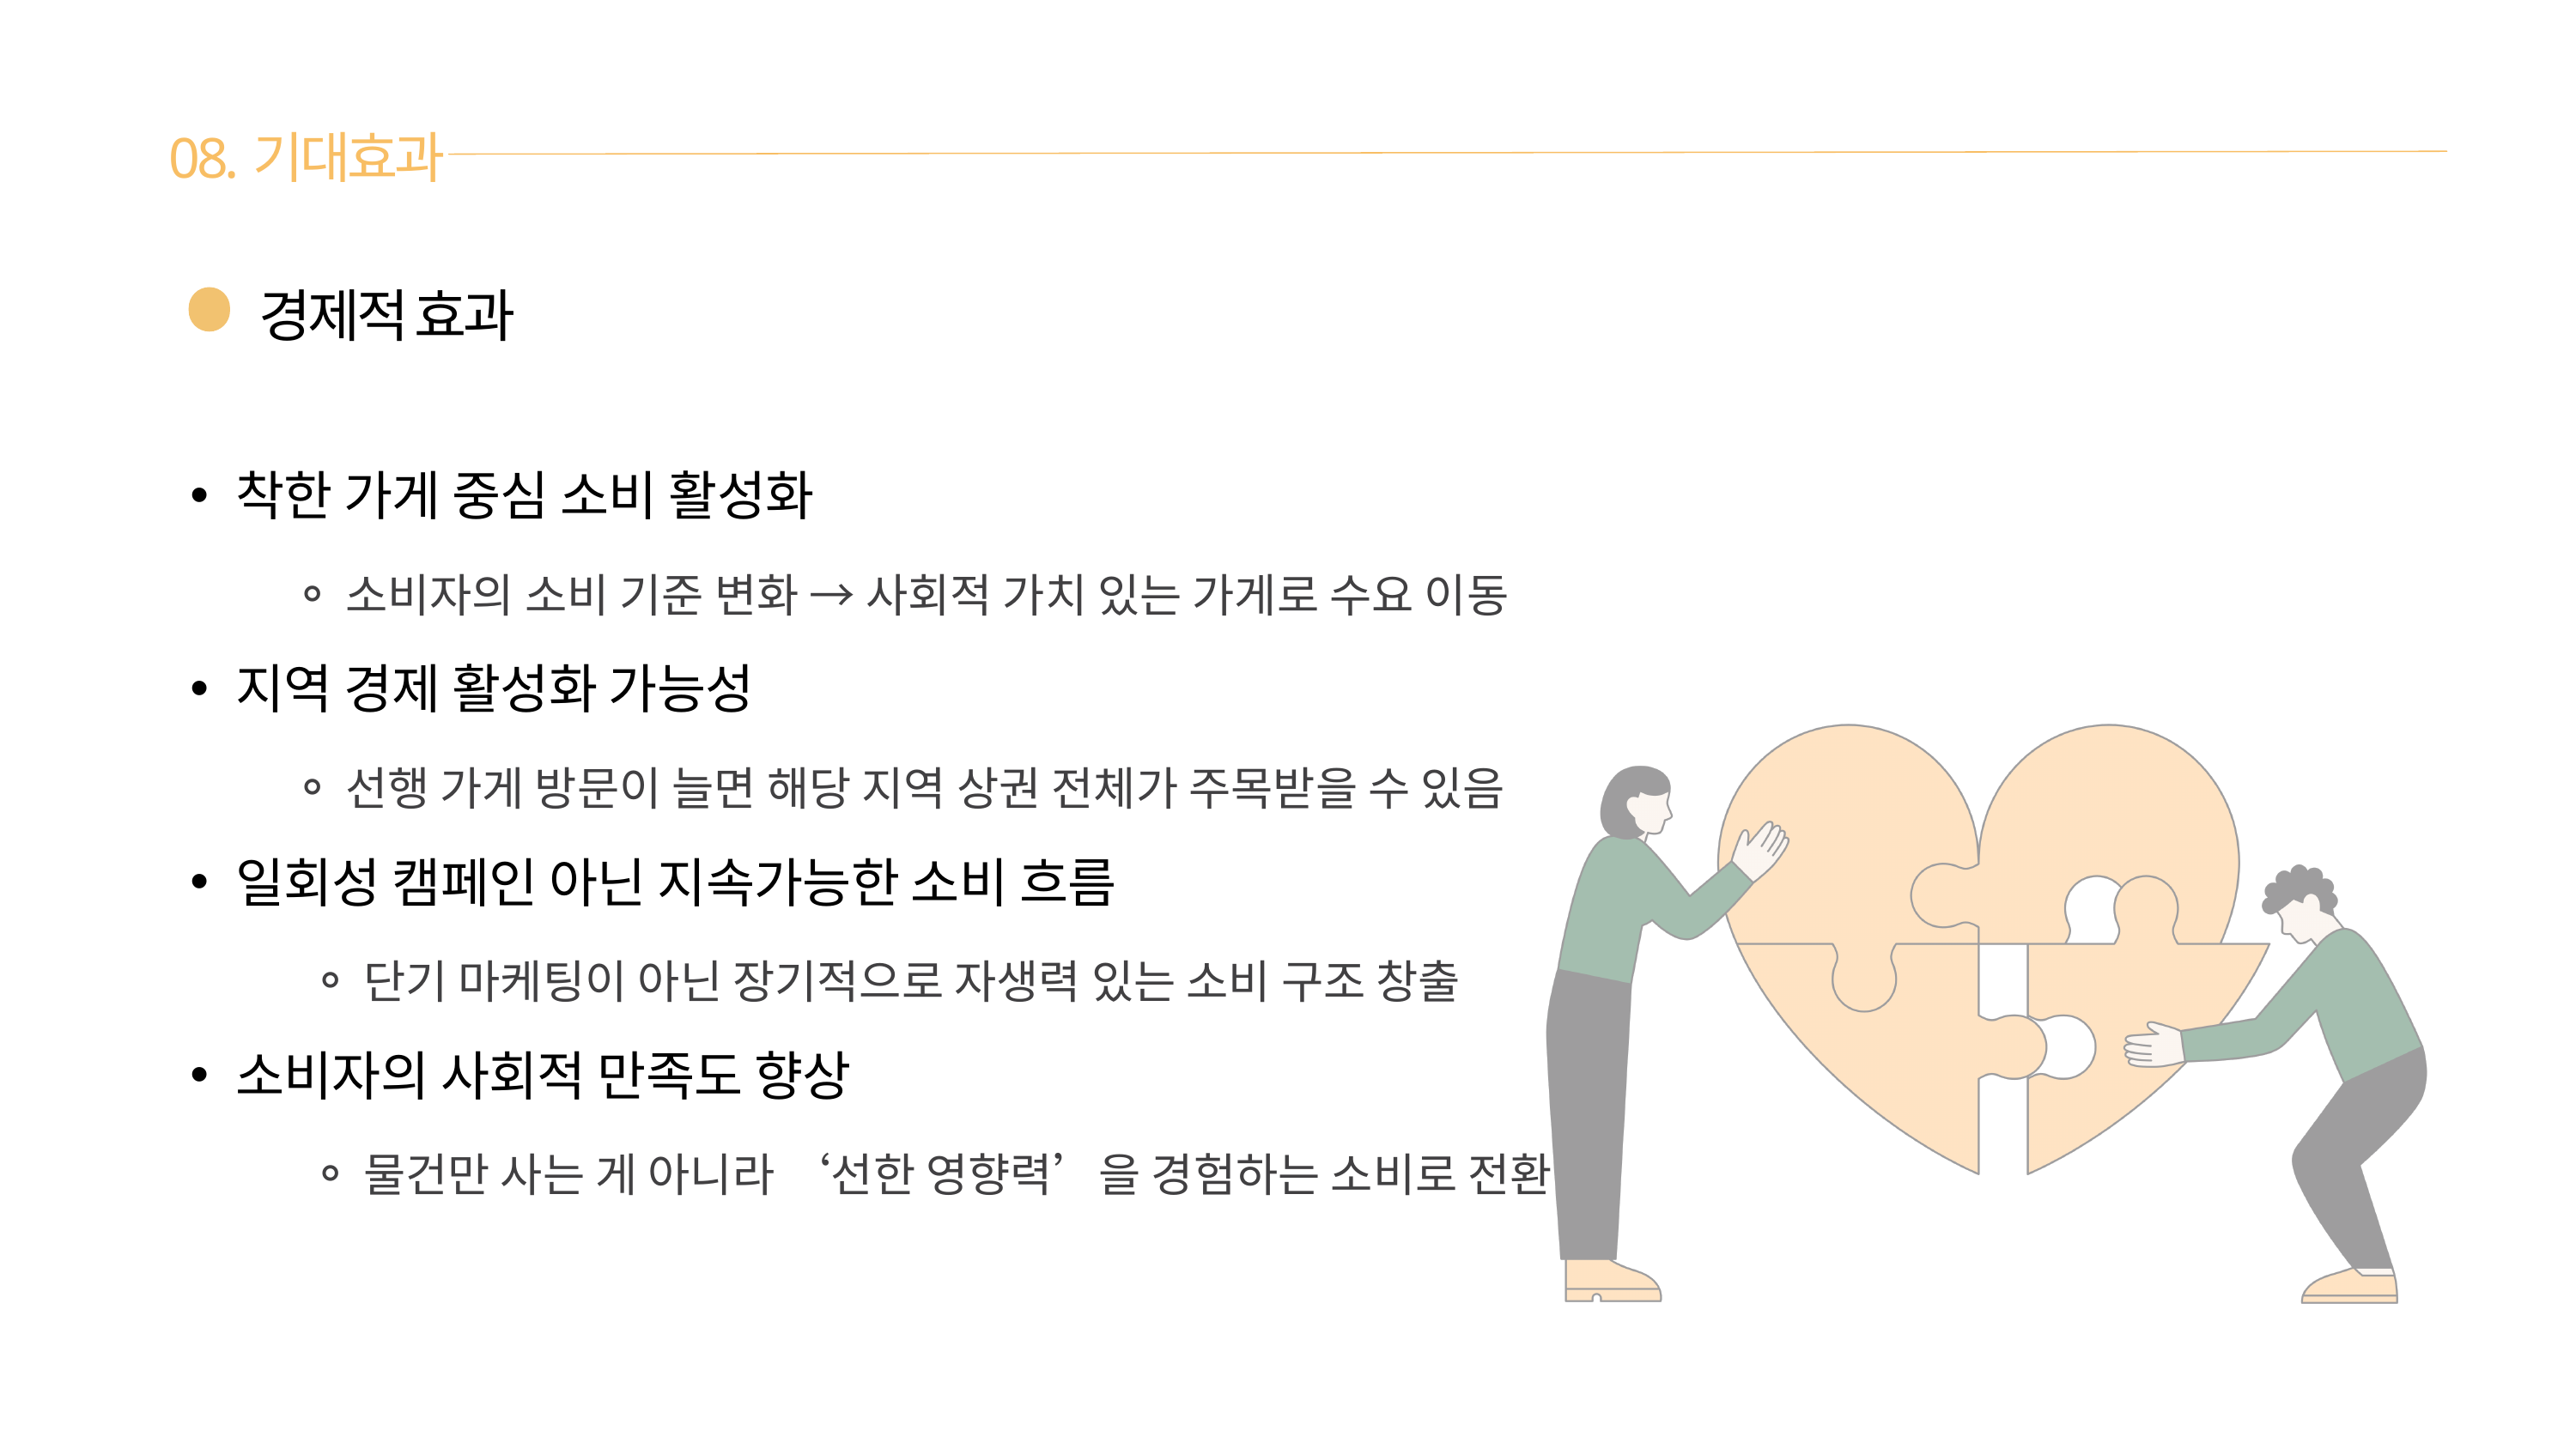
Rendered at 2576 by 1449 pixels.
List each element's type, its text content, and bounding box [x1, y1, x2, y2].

text_box 지역 경제 활성화 가능성 [144, 650, 2103, 720]
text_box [188, 275, 1356, 344]
text_box [1546, 724, 2432, 1304]
text_box 소비자의 사회적 만족도 향상 [144, 1036, 2103, 1106]
text_box 단기 마케팅이 아닌 장기적으로 자생력 있는 소비 구조 창출 [206, 939, 1795, 1009]
text_box 착한 가게 중심 소비 활성화 [144, 457, 2103, 527]
text_box 일회성 캠페인 아닌 지속가능한 소비 흐름 [144, 843, 2103, 913]
text_box 선행 가게 방문이 늘면 해당 지역 상권 전체가 주목받을 수 있음 [188, 746, 1832, 815]
text_box 소비자의 소비 기준 변화 → 사회적 가치 있는 가게로 수요 이동 [188, 553, 1720, 622]
text_box 물건만 사는 게 아니라 ‘선한 영향력’을 경험하는 소비로 전환 [206, 1132, 1795, 1202]
text_box 08.기대효과 [168, 112, 449, 190]
